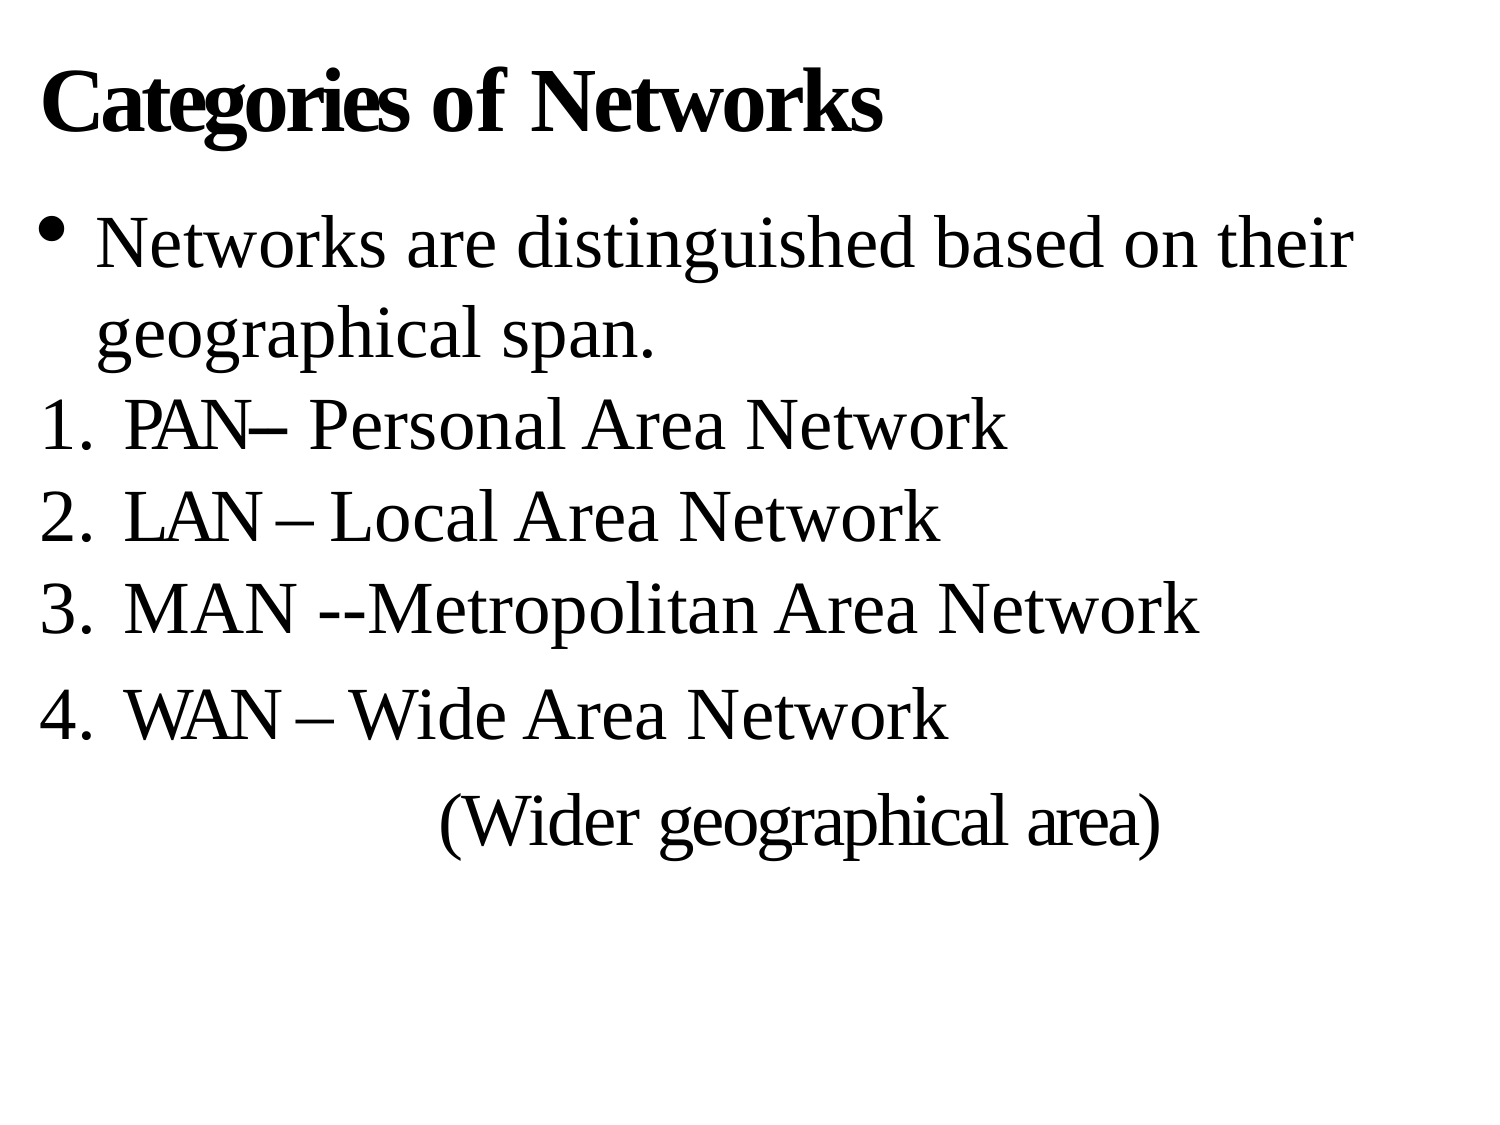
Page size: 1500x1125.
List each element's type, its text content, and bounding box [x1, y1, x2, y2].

text_box Categories of Networks [37, 37, 1390, 190]
text_box Networks are distinguished based on their geographical span. PAN-- Personal Area Network LAN – Local Area Network MAN --Metropolitan Area Network WAN – Wide Area Network (Wider geographical area) [37, 190, 1450, 861]
